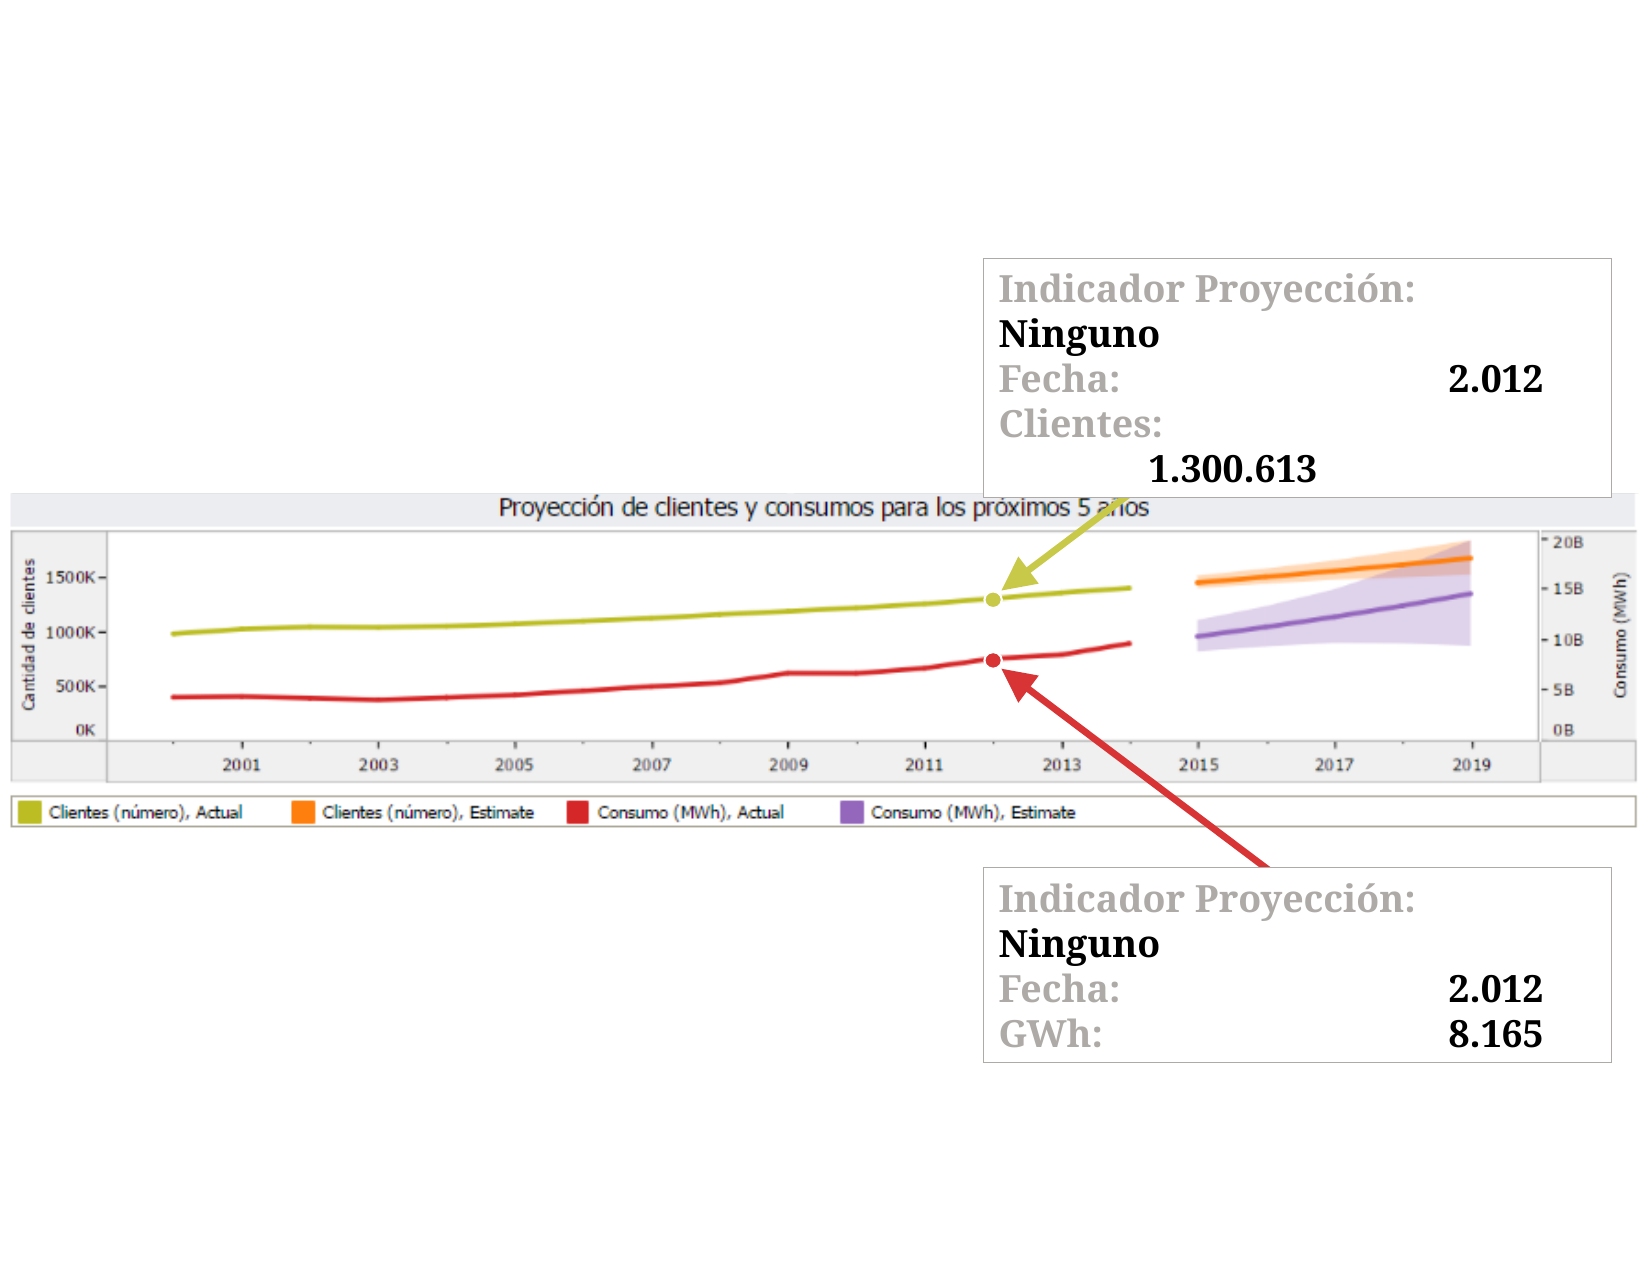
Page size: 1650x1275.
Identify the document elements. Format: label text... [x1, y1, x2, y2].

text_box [1001, 668, 1275, 875]
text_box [1001, 384, 1275, 591]
picture [0, 0, 1650, 842]
text_box Indicador Proyección: Ninguno Fecha: 2.012 GWh: 8.165 [983, 867, 1612, 1063]
